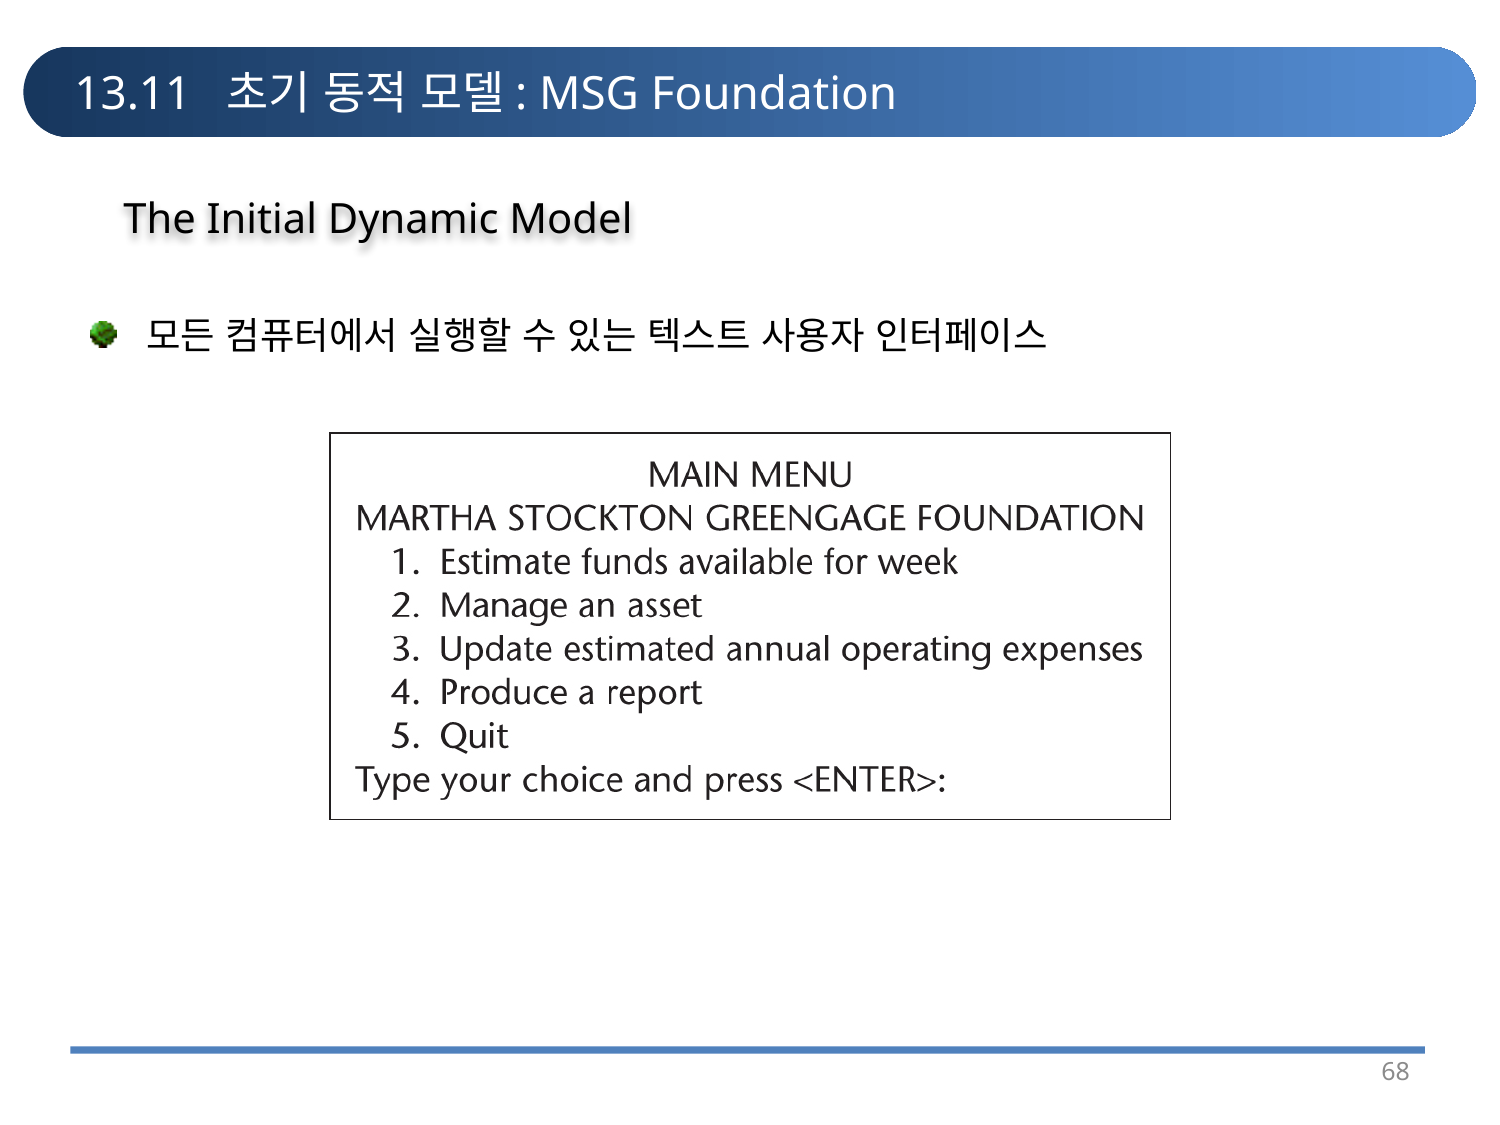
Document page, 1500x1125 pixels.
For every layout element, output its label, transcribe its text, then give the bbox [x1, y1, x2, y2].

slide_number 68 [1074, 1042, 1425, 1103]
picture [329, 432, 1171, 820]
picture [90, 321, 117, 348]
list 모든 컴퓨터에서 실행할 수 있는 텍스트 사용자 인터페이스 [75, 290, 1471, 1005]
title 13.11 초기 동적 모델: MSG Foundation [59, 56, 1410, 126]
list The Initial Dynamic Model [60, 180, 696, 255]
